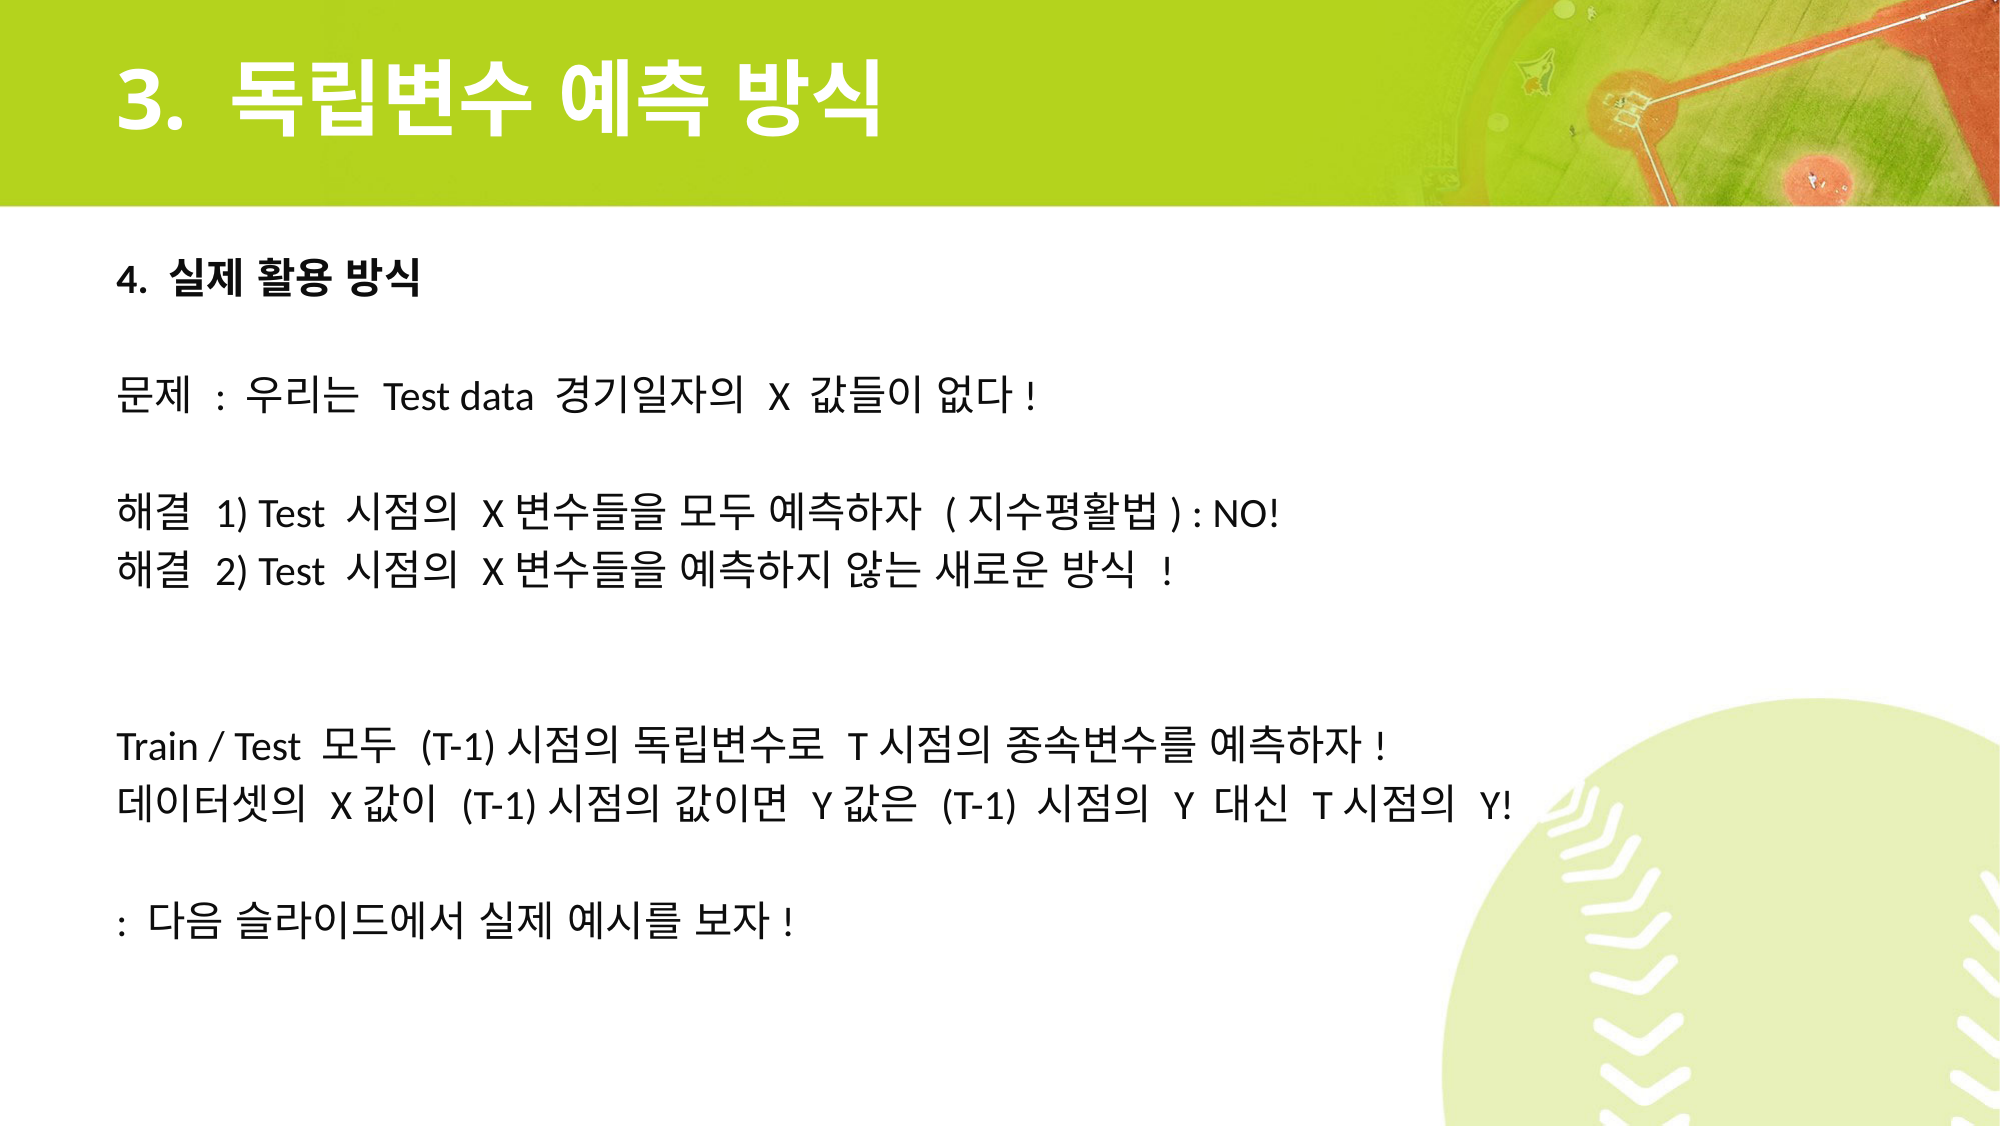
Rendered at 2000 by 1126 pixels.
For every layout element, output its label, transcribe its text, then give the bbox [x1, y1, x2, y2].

picture [0, 0, 2000, 1126]
title 3. 독립변수 예측 방식 [99, 31, 1900, 163]
list 4. 실제 활용 방식 문제 : 우리는 Test data 경기일자의 X 값들이 없다! 해결 1) Test 시점의 X변수들을 모두 예측하자 (지수평활법) : NO! 해결 2) Test 시점의 X변수들을 예측하지 않는 새로운 방식 ! Train / Test 모두 (T-1)시점의 독립변수로 T시점의 종속변수를 예측하자! 데이터셋의 X값이 (T-1)시점의 값이면 Y값은 (T-1) 시점의 Y 대신 T시점의 Y! : 다음 슬라이드에서 실제 예시를 보자! [99, 243, 1900, 1000]
